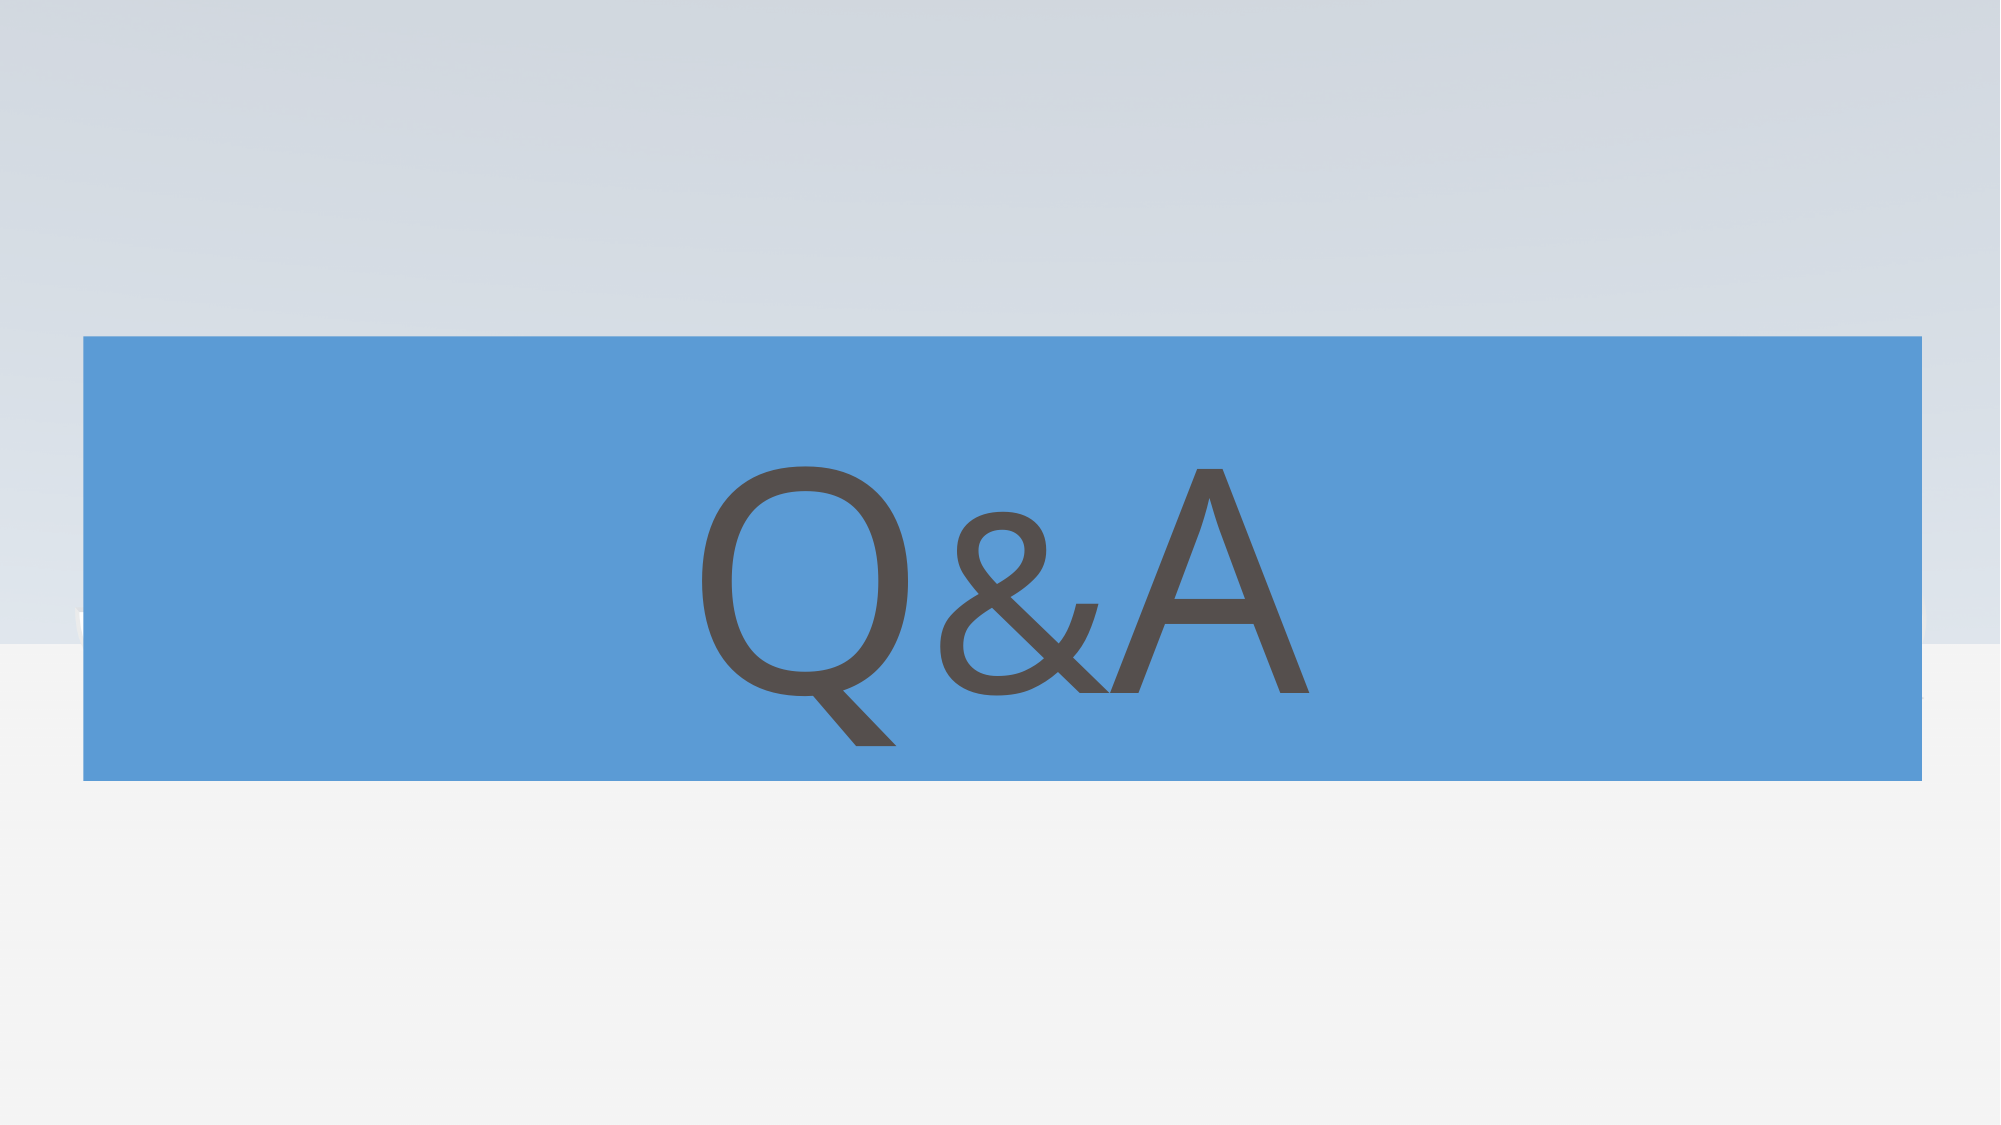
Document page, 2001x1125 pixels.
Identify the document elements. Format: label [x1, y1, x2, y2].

text_box [83, 336, 1922, 781]
